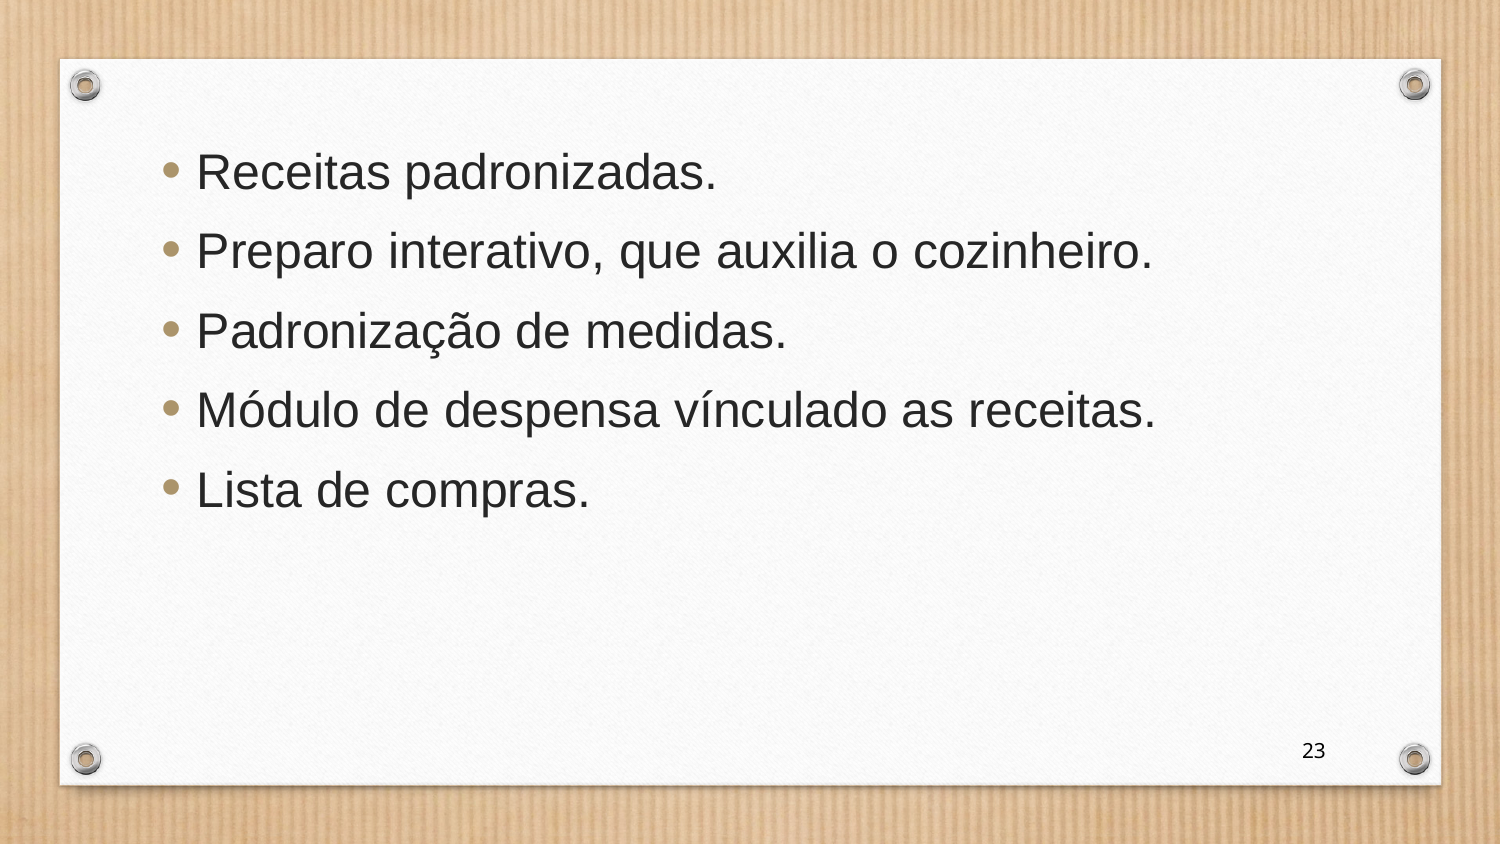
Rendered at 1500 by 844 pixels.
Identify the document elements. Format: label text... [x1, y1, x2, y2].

slide_number 23 [1273, 734, 1341, 769]
text_box Receitas padronizadas. Preparo interativo, que auxilia o cozinheiro. Padronização de medidas. Módulo de despensa vínculado as receitas. Lista de compras. [146, 132, 1365, 610]
picture [0, 0, 1500, 844]
